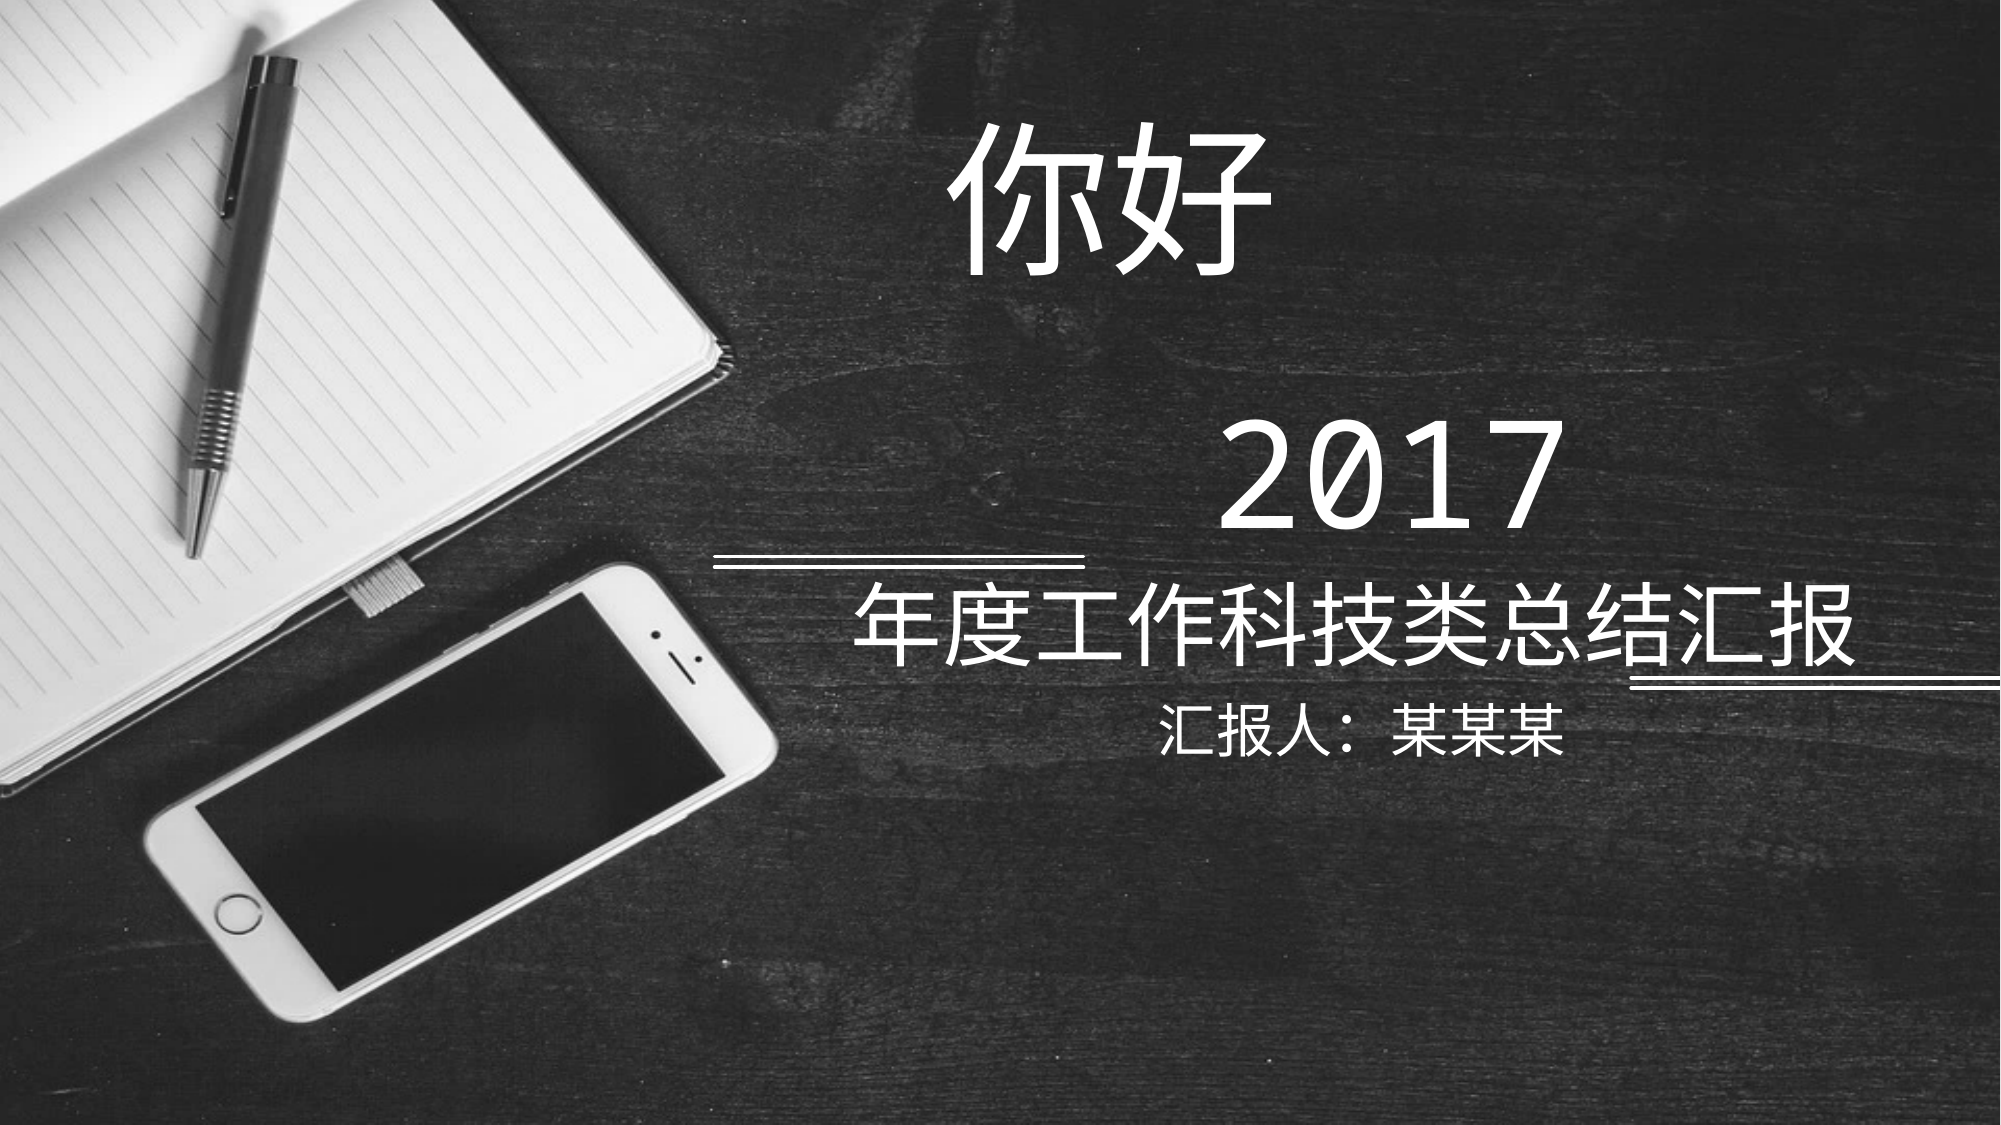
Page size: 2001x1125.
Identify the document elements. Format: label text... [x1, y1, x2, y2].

text_box 你好 [929, 88, 1294, 304]
text_box 年度工作科技类总结汇报 [835, 560, 1875, 686]
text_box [1631, 677, 2000, 689]
text_box 汇报人：某某某 [1143, 686, 1581, 772]
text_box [714, 556, 1084, 568]
text_box 2017 [1196, 371, 1587, 567]
